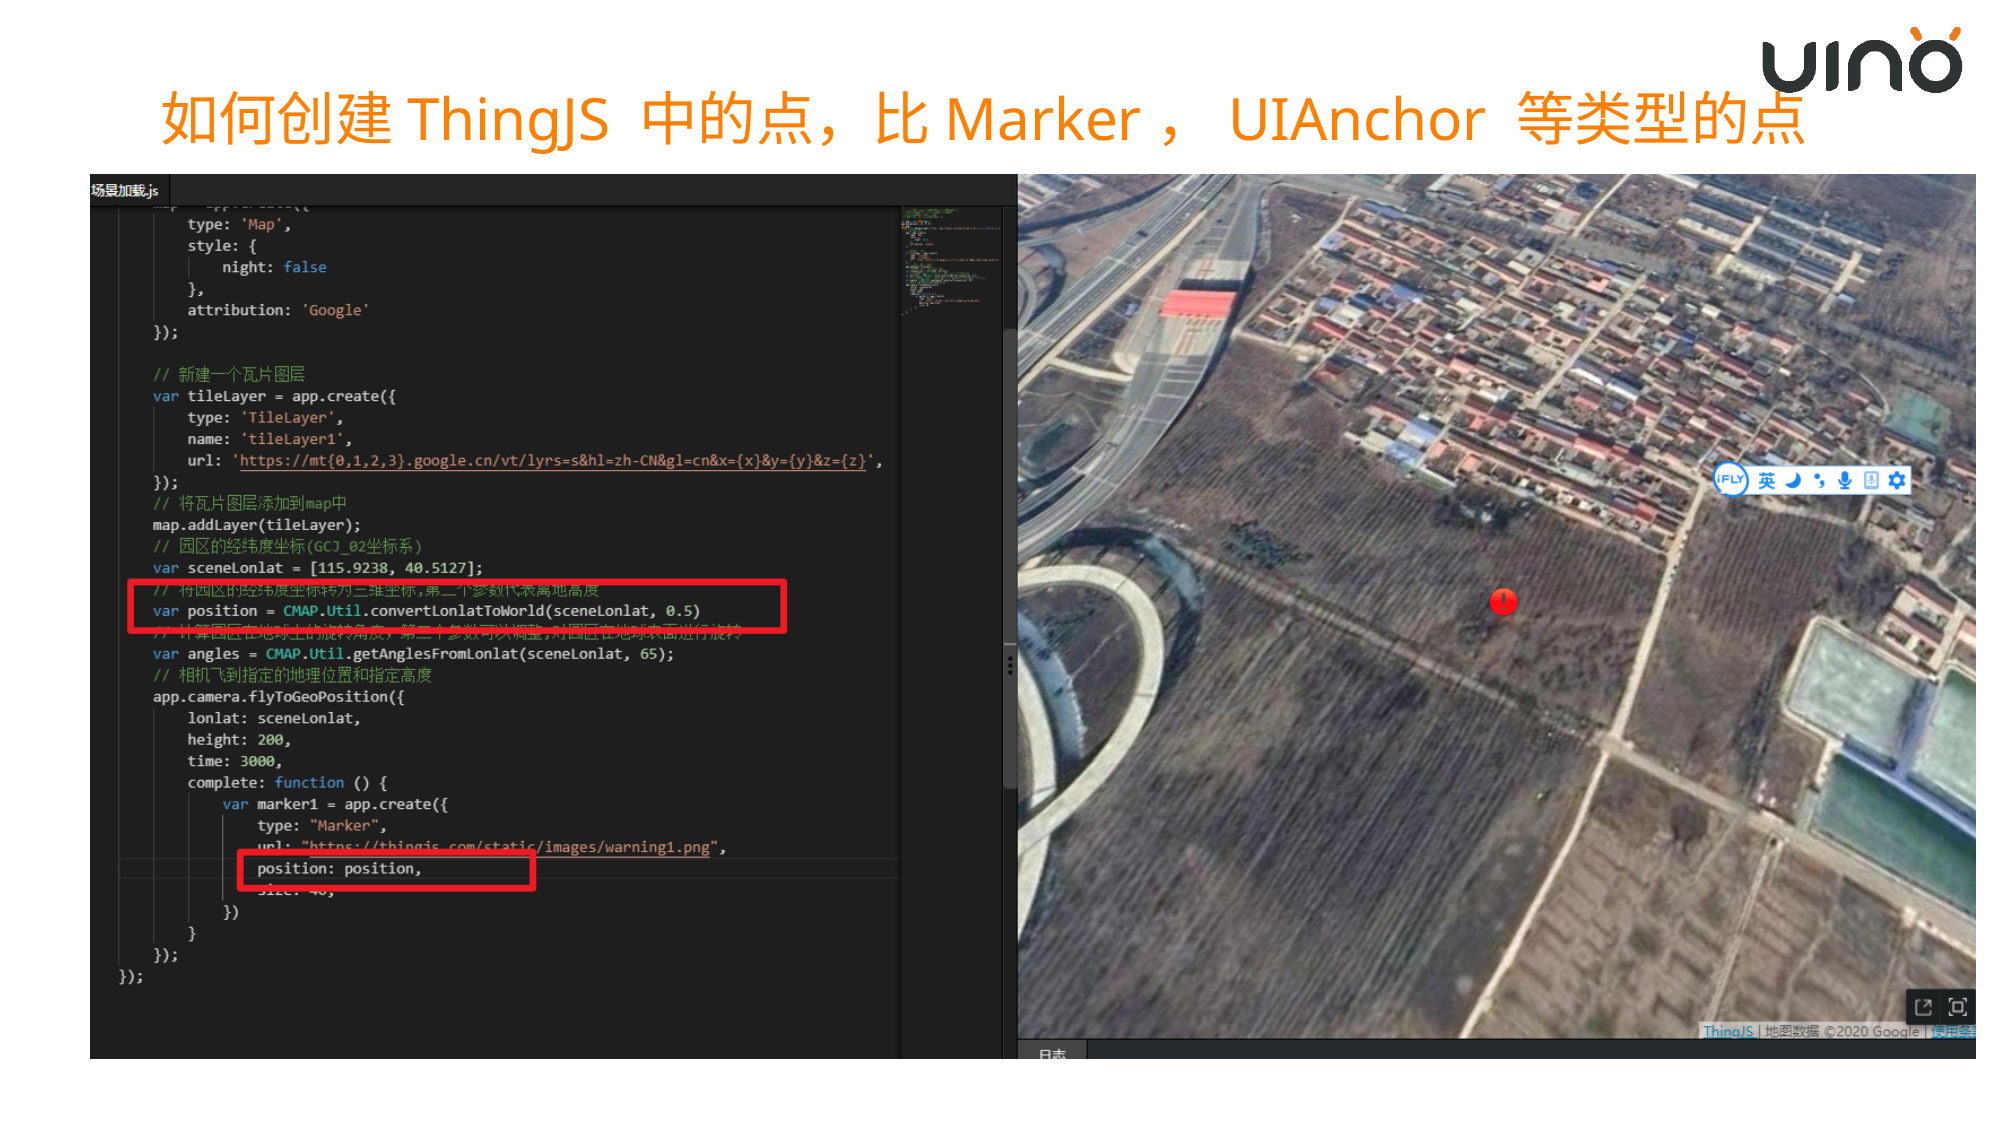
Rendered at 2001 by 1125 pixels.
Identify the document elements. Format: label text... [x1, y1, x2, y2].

title 如何创建ThingJS 中的点，比Marker，UIAnchor 等类型的点 [145, 59, 1863, 174]
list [90, 174, 1976, 1059]
picture [1748, 0, 1976, 133]
